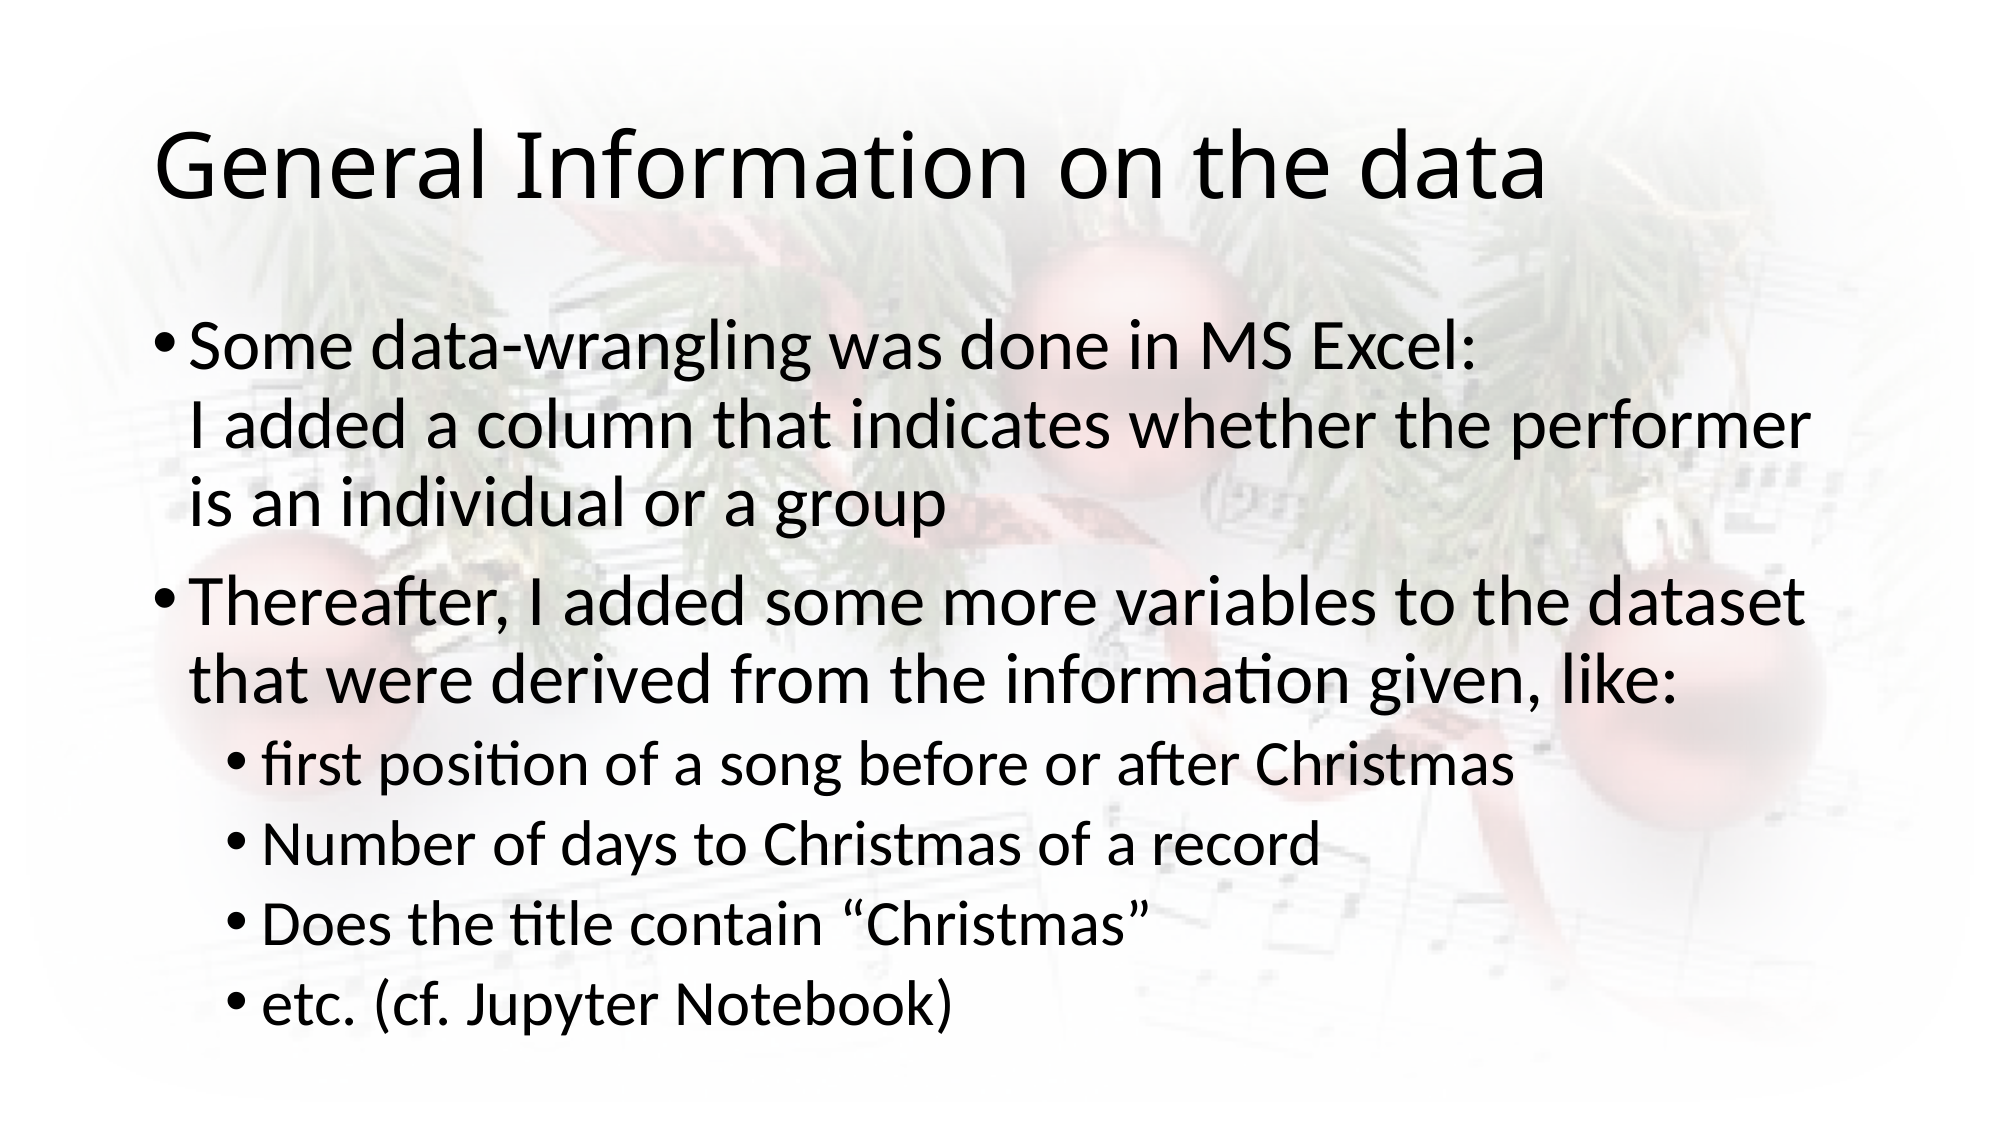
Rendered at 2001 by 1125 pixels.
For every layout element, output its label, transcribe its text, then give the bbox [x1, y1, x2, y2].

list Some data-wrangling was done in MS Excel: I added a column that indicates whether the performer is an individual or a group Thereafter, I added some more variables to the dataset that were derived from the information given, like: first position of a song before or after Christmas Number of days to Christmas of a record Does the title contain “Christmas” etc. (cf. Jupyter Notebook) [137, 299, 1863, 1105]
title General Information on the data [137, 59, 1863, 278]
